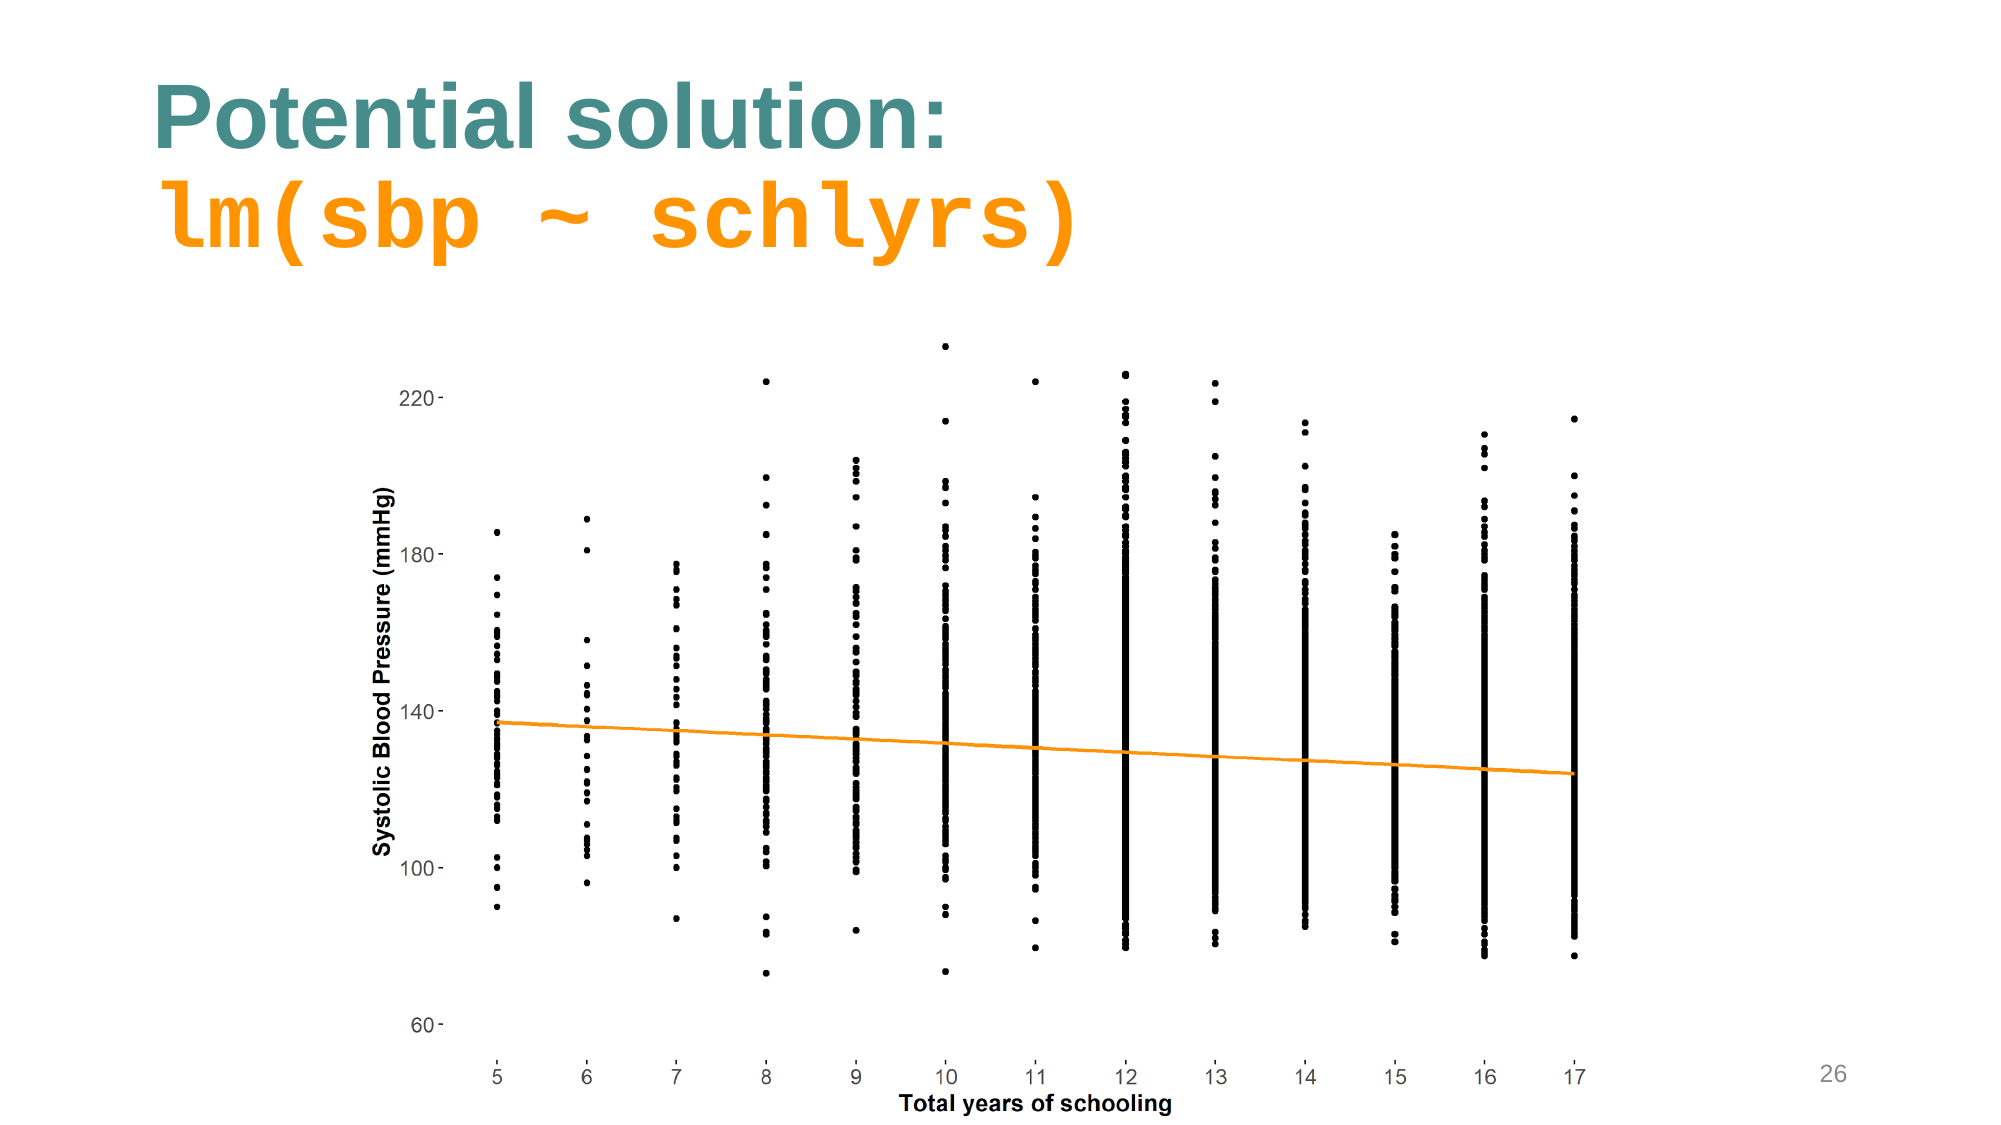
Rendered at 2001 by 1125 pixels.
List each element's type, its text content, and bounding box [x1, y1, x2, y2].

picture [362, 274, 1638, 1125]
slide_number 26 [1641, 1042, 1863, 1103]
title Potential solution: lm(sbp ~ schlyrs) [137, 59, 1863, 278]
